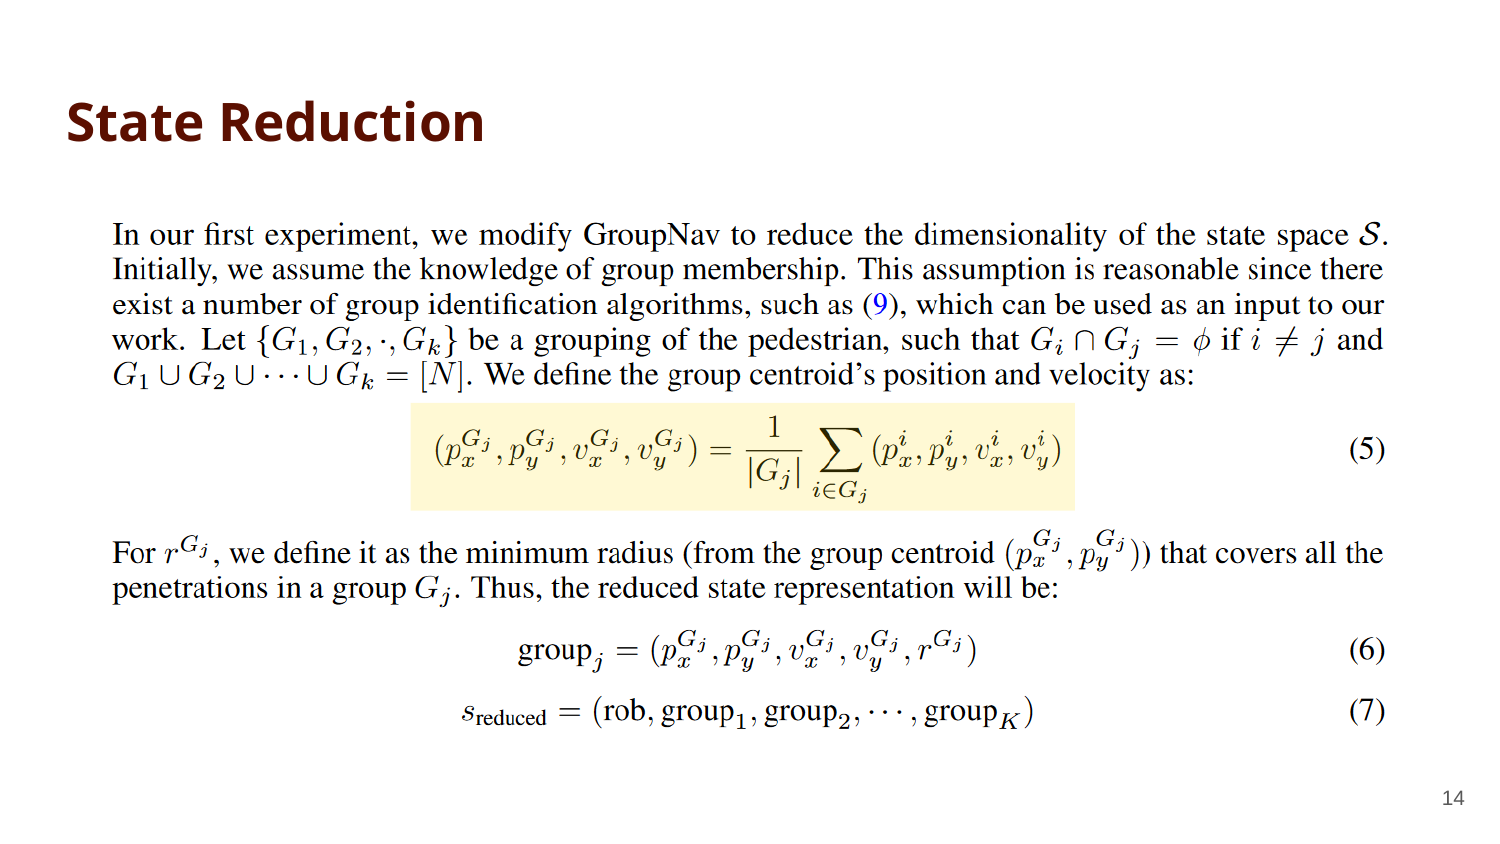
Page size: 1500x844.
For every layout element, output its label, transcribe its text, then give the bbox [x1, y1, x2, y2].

picture [90, 201, 1410, 738]
slide_number 14 [1389, 764, 1480, 830]
title State Reduction [51, 72, 1449, 167]
